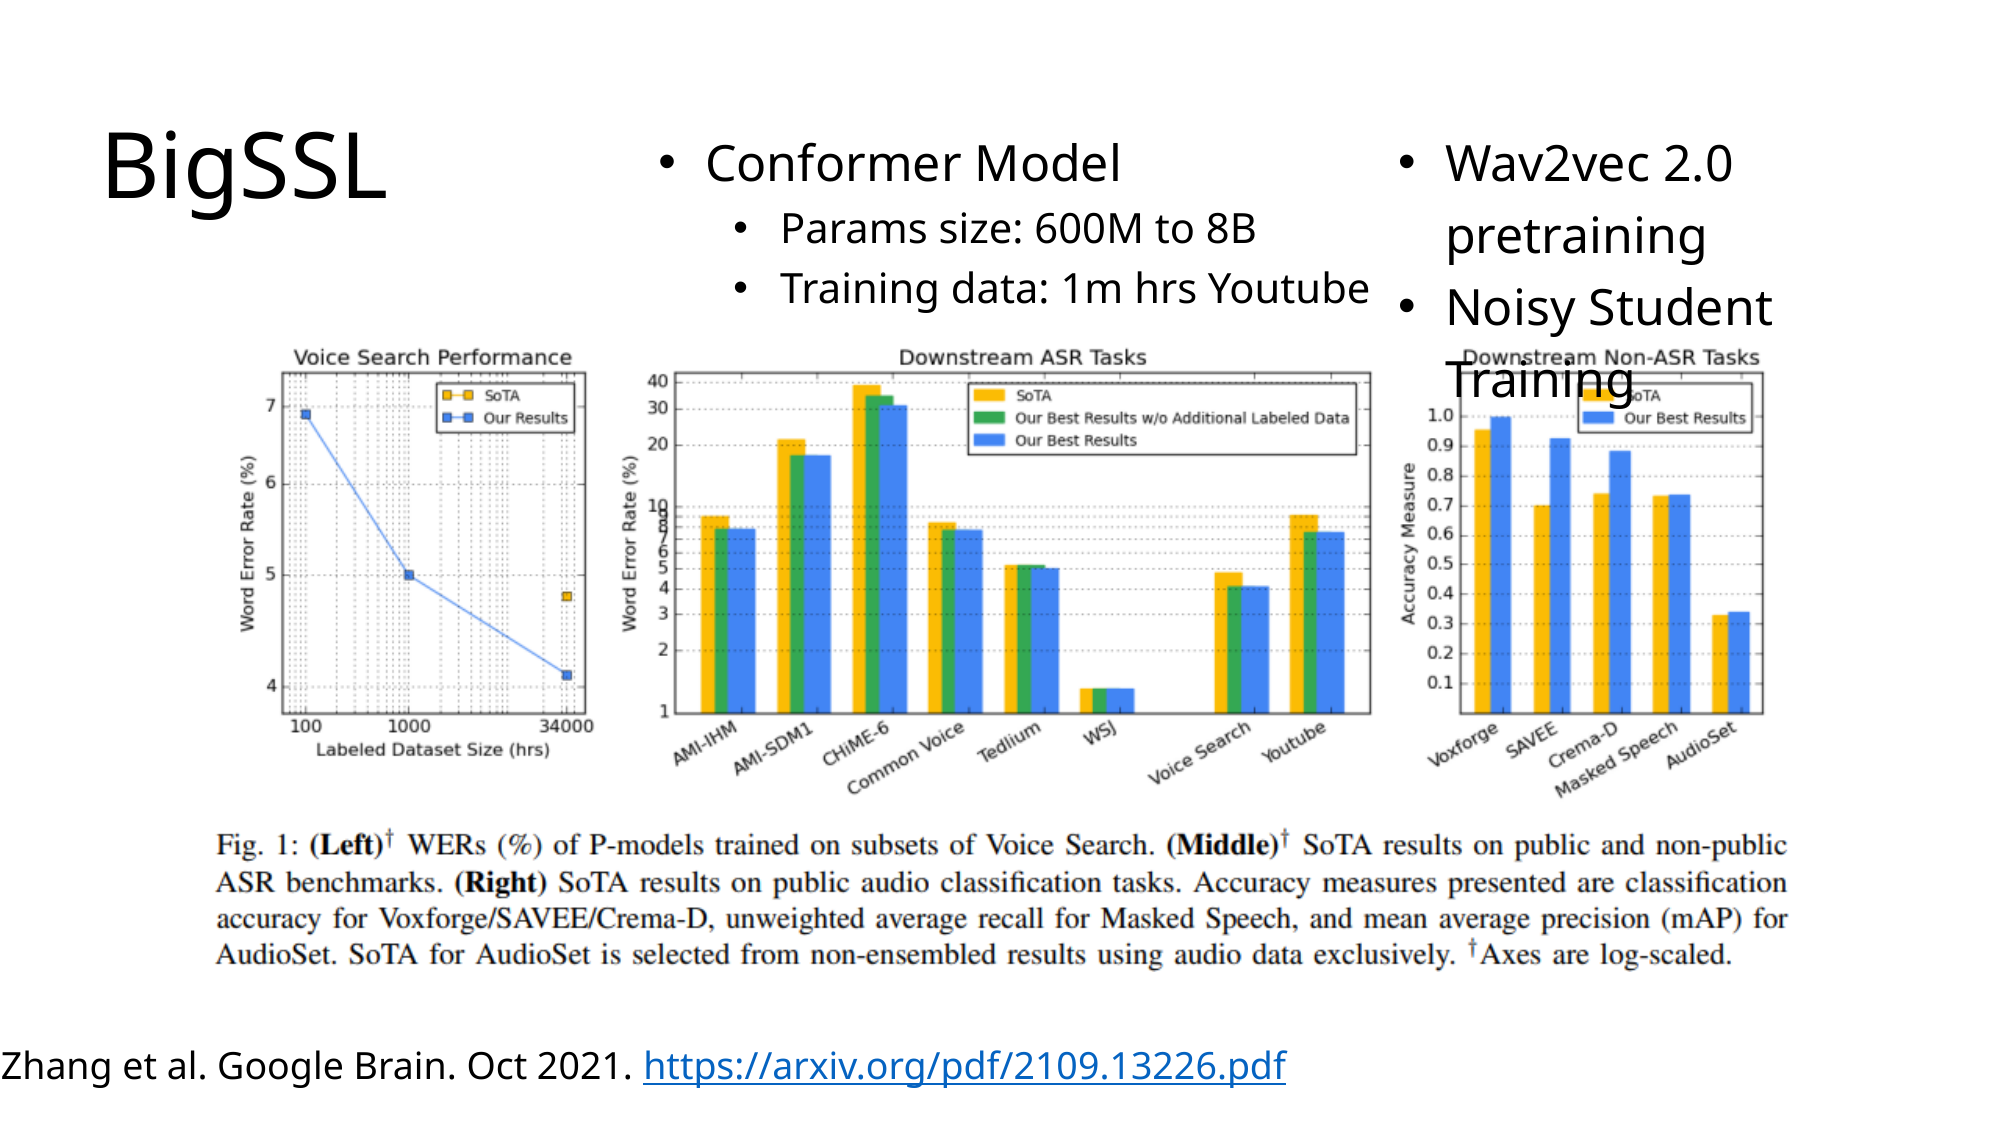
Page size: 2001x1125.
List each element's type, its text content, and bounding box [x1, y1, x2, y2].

picture [208, 340, 1792, 972]
text_box Wav2vec 2.0 pretraining Noisy Student Training [1383, 112, 1981, 415]
text_box Zhang et al. Google Brain. Oct 2021. https://arxiv.org/pdf/2109.13226.pdf [0, 1034, 1311, 1101]
text_box Conformer Model Params size: 600M to 8B Training data: 1m hrs Youtube [643, 112, 1383, 319]
title BigSSL [85, 59, 1969, 278]
